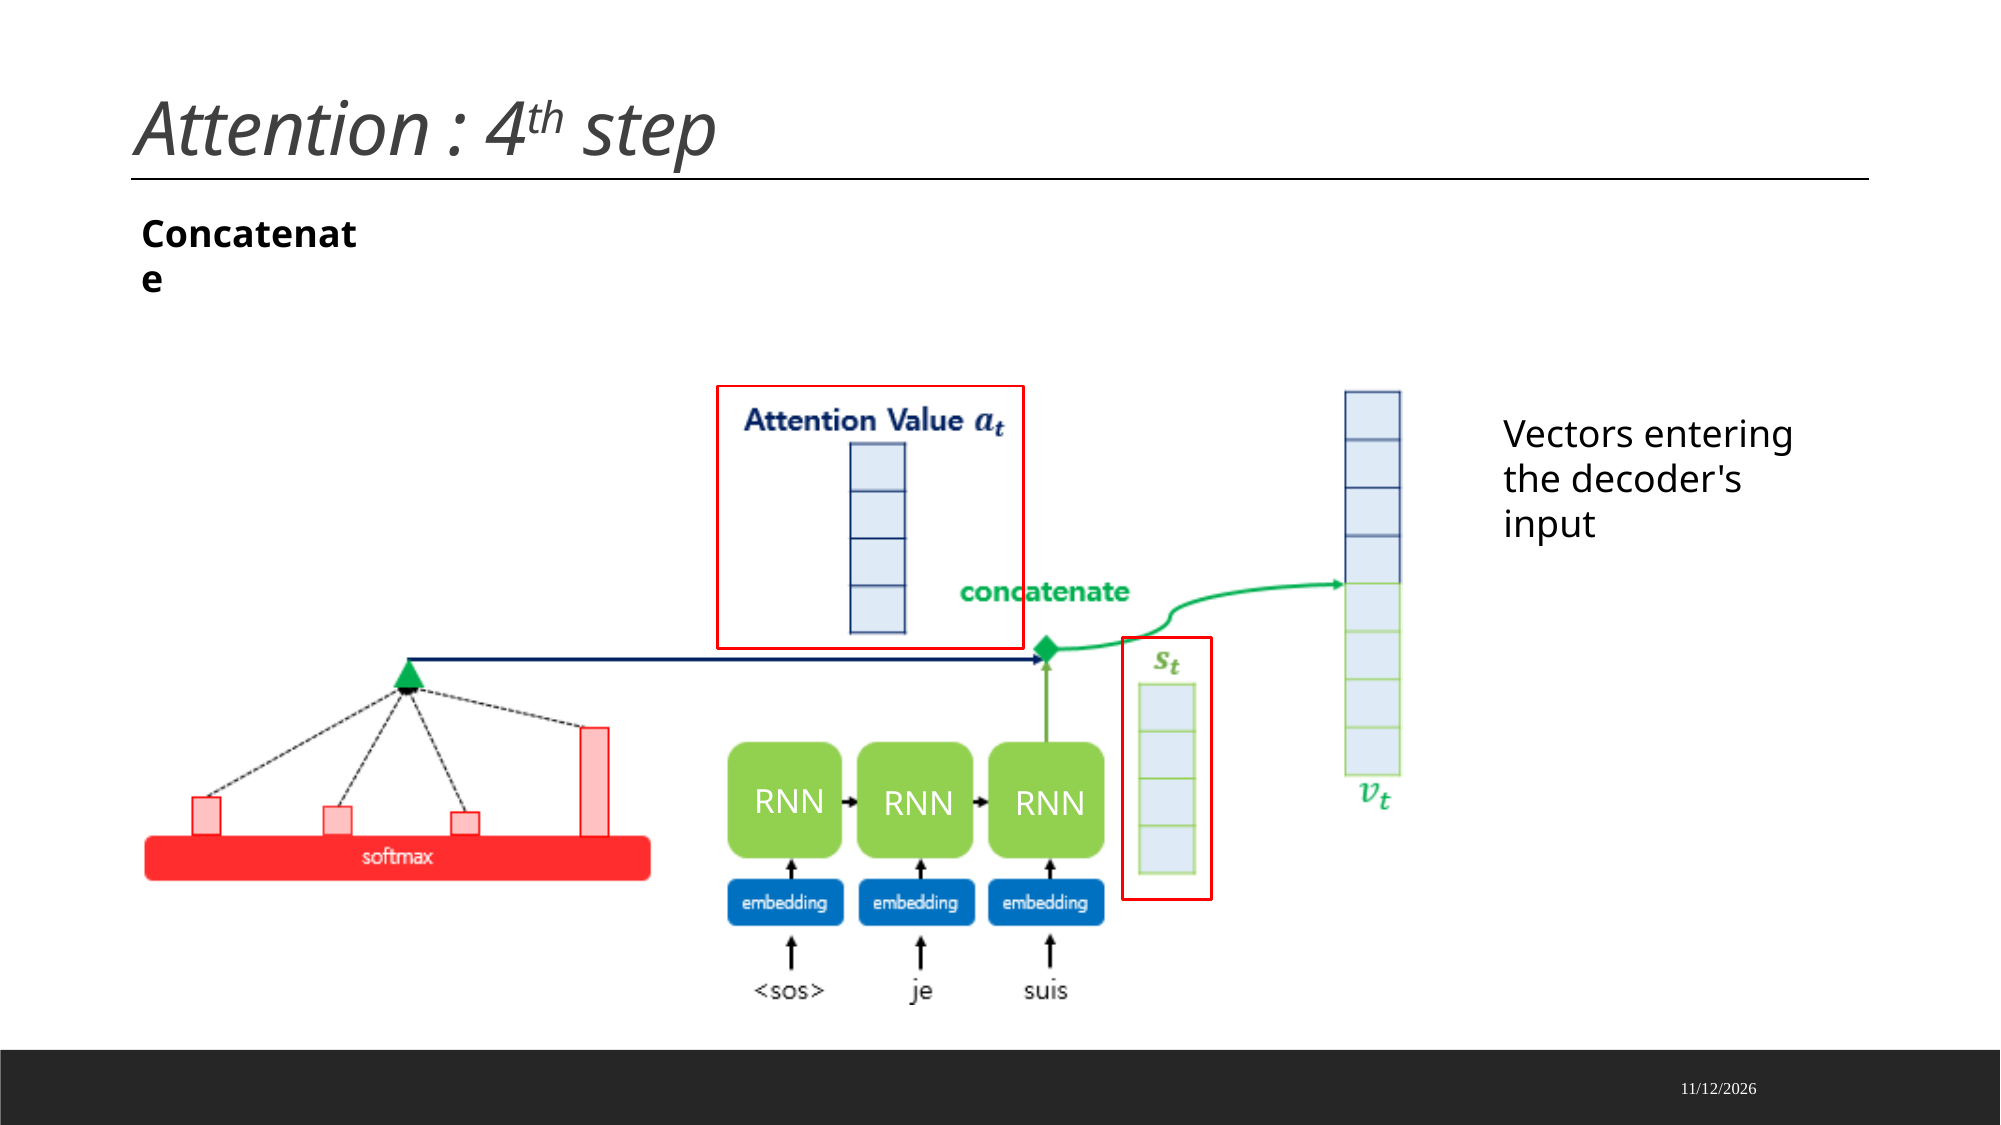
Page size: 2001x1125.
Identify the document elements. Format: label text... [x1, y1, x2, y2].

text_box Vectors entering the decoder's input [1488, 402, 1858, 553]
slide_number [1348, 1057, 1773, 1118]
text_box Attention : 4th step [122, 73, 1773, 180]
text_box Concatenate [126, 202, 380, 307]
picture [129, 385, 1403, 1005]
